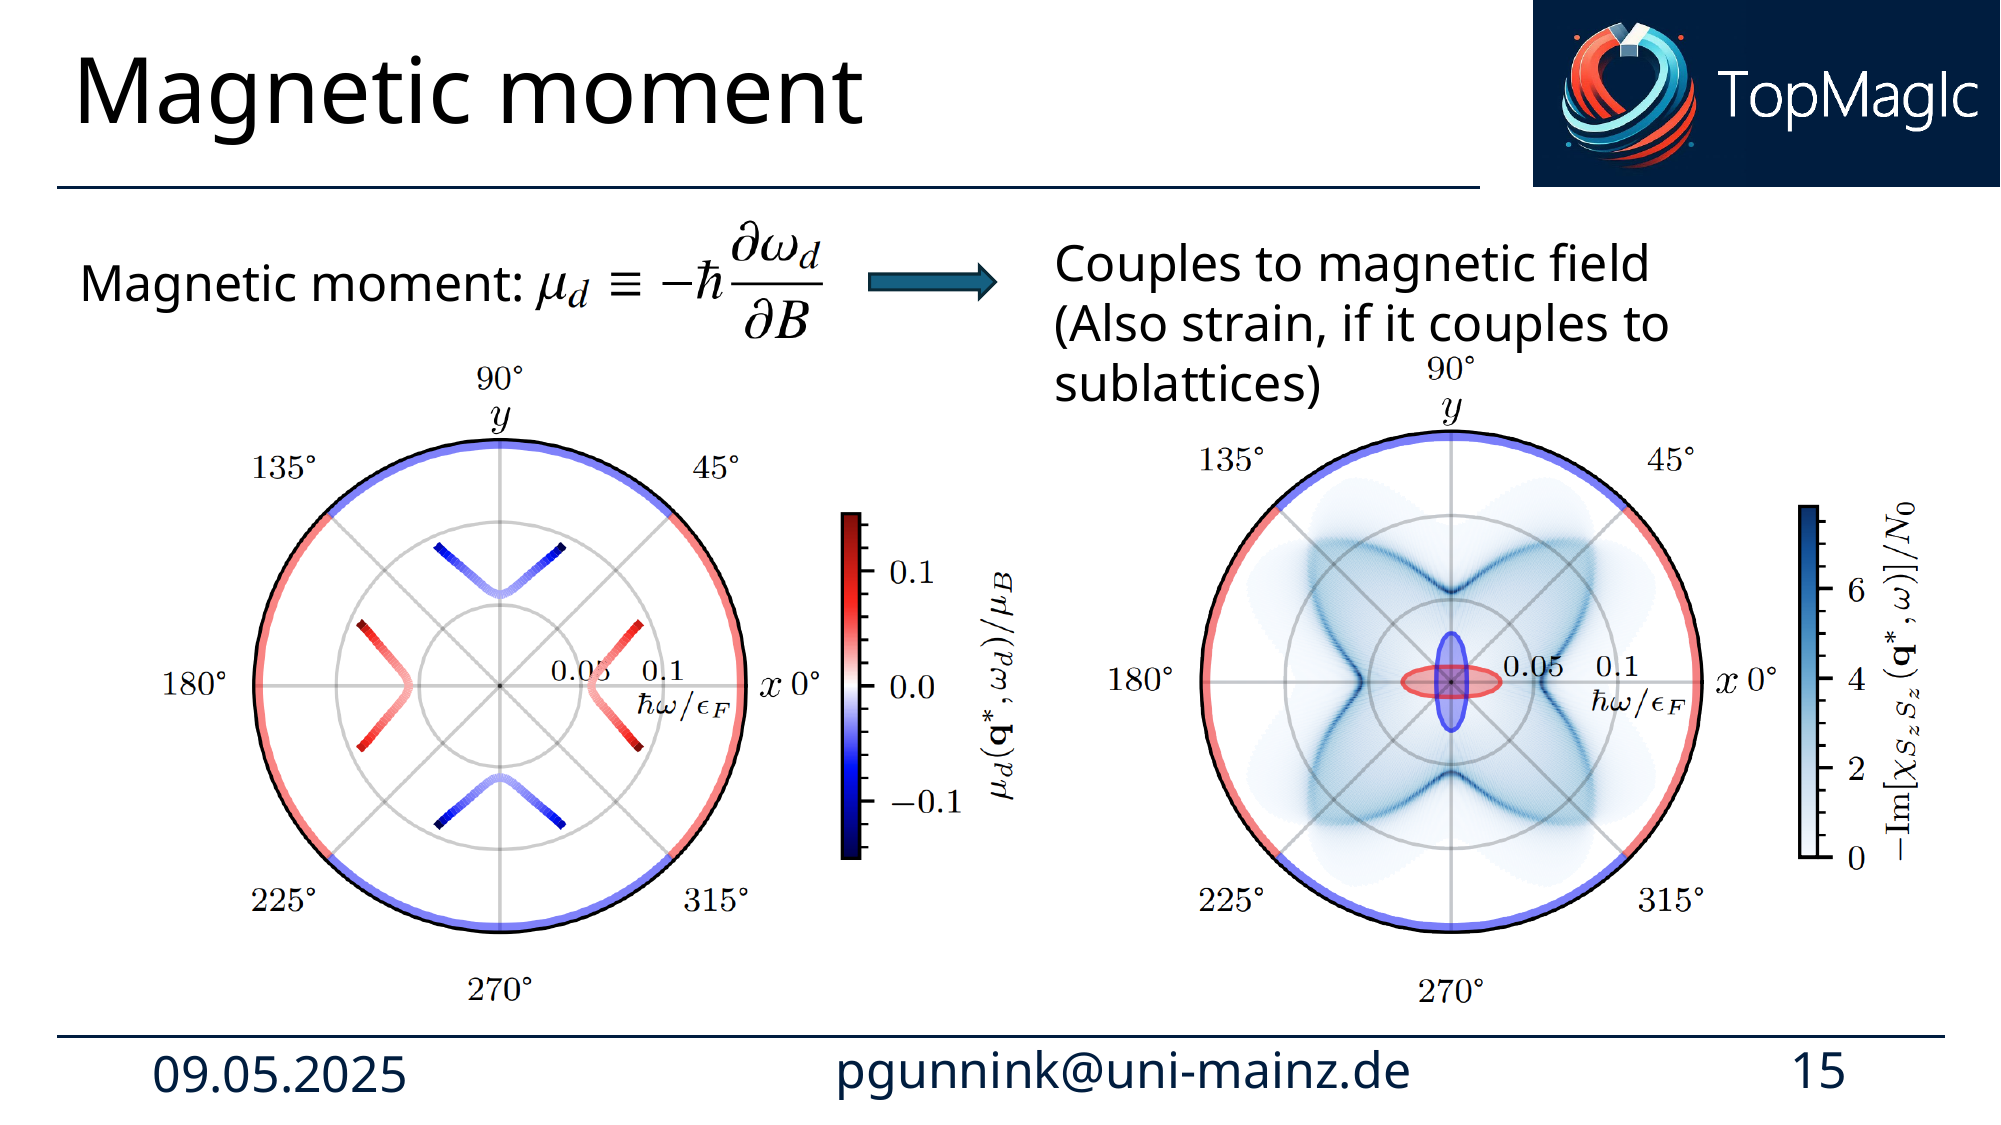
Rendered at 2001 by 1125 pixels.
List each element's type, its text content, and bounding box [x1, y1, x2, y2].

footer pgunnink@uni-mainz.de [625, 1042, 1623, 1103]
text_box Couples to magnetic field (Also strain, if it couples to sublattices) [1039, 223, 1918, 419]
picture [152, 360, 1041, 1019]
picture [1533, 0, 2000, 188]
picture [1097, 350, 1920, 1009]
text_box Magnetic moment: [64, 244, 521, 319]
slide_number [137, 1042, 588, 1103]
slide_number 15 [1659, 1042, 1863, 1103]
text_box Magnetic moment [57, 0, 1480, 187]
picture [521, 212, 826, 352]
text_box [868, 262, 998, 302]
